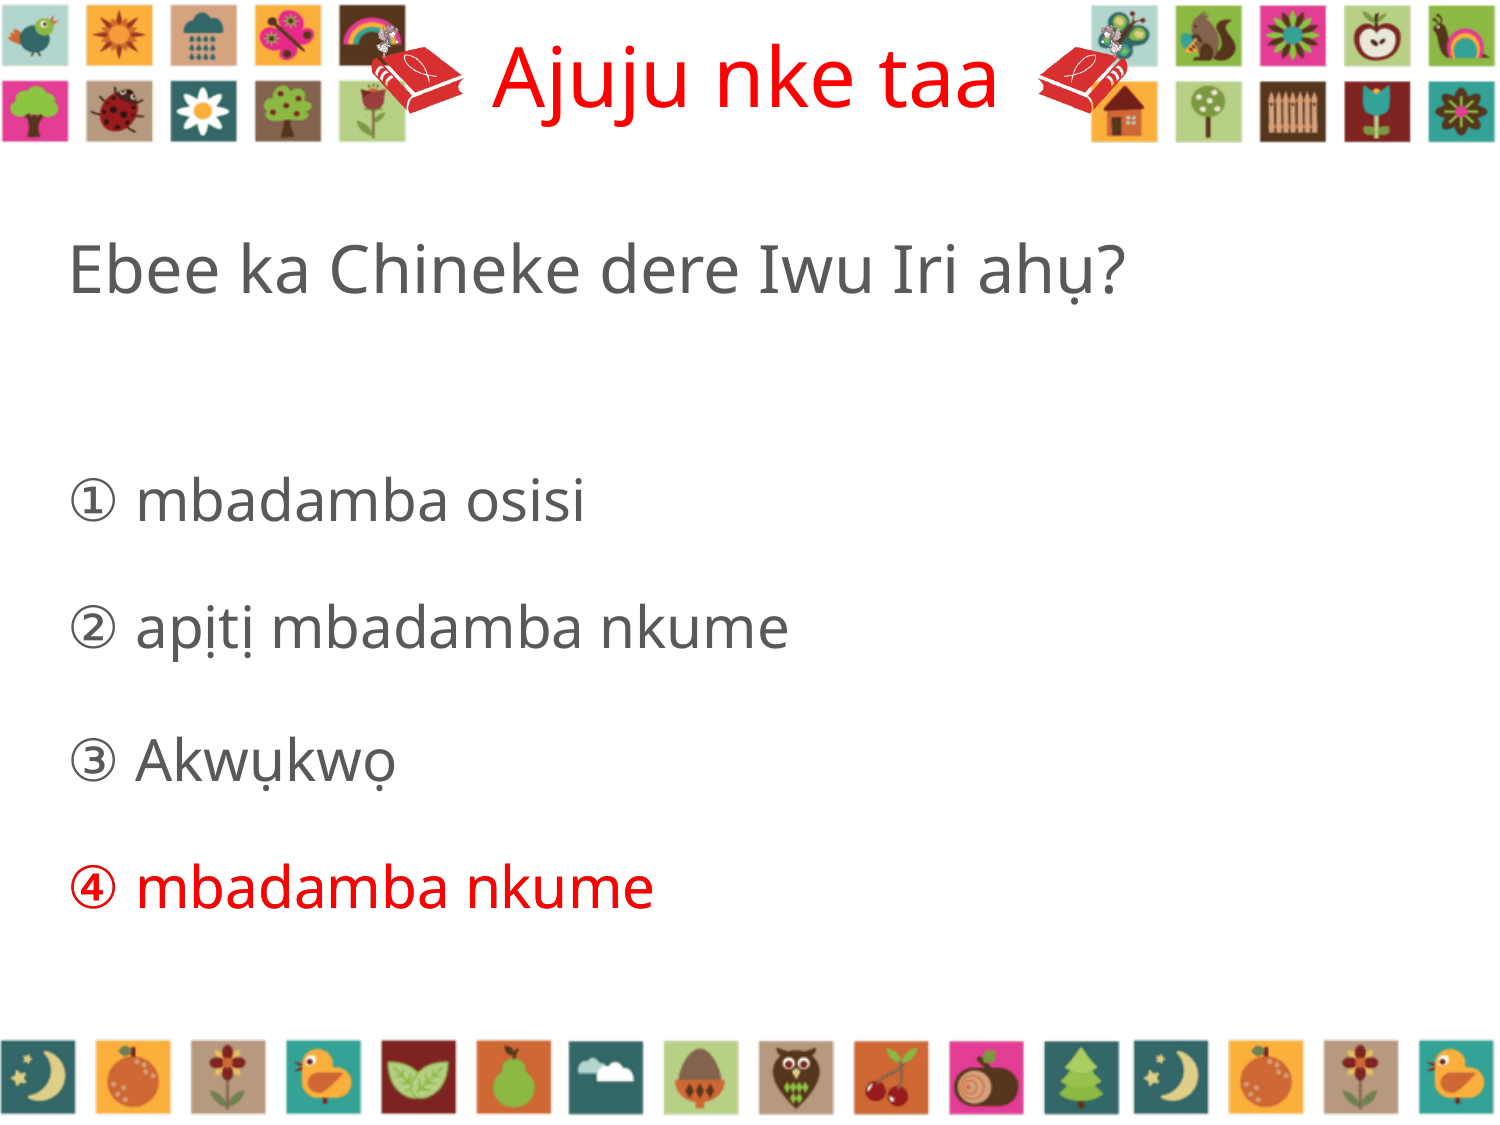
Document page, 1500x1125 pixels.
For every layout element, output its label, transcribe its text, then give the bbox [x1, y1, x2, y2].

picture [1005, 3, 1500, 150]
picture [0, 3, 496, 150]
text_box Ebee ka Chineke dere Iwu Iri ahụ? [53, 219, 1436, 315]
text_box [0, 1028, 1500, 1118]
text_box ② apịtị mbadamba nkume [53, 582, 1436, 668]
text_box Ajuju nke taa [425, 16, 1078, 131]
text_box ③ Akwụkwọ [53, 716, 1483, 801]
text_box ④ mbadamba nkume [53, 842, 1483, 928]
text_box ① mbadamba osisi [53, 456, 1436, 541]
